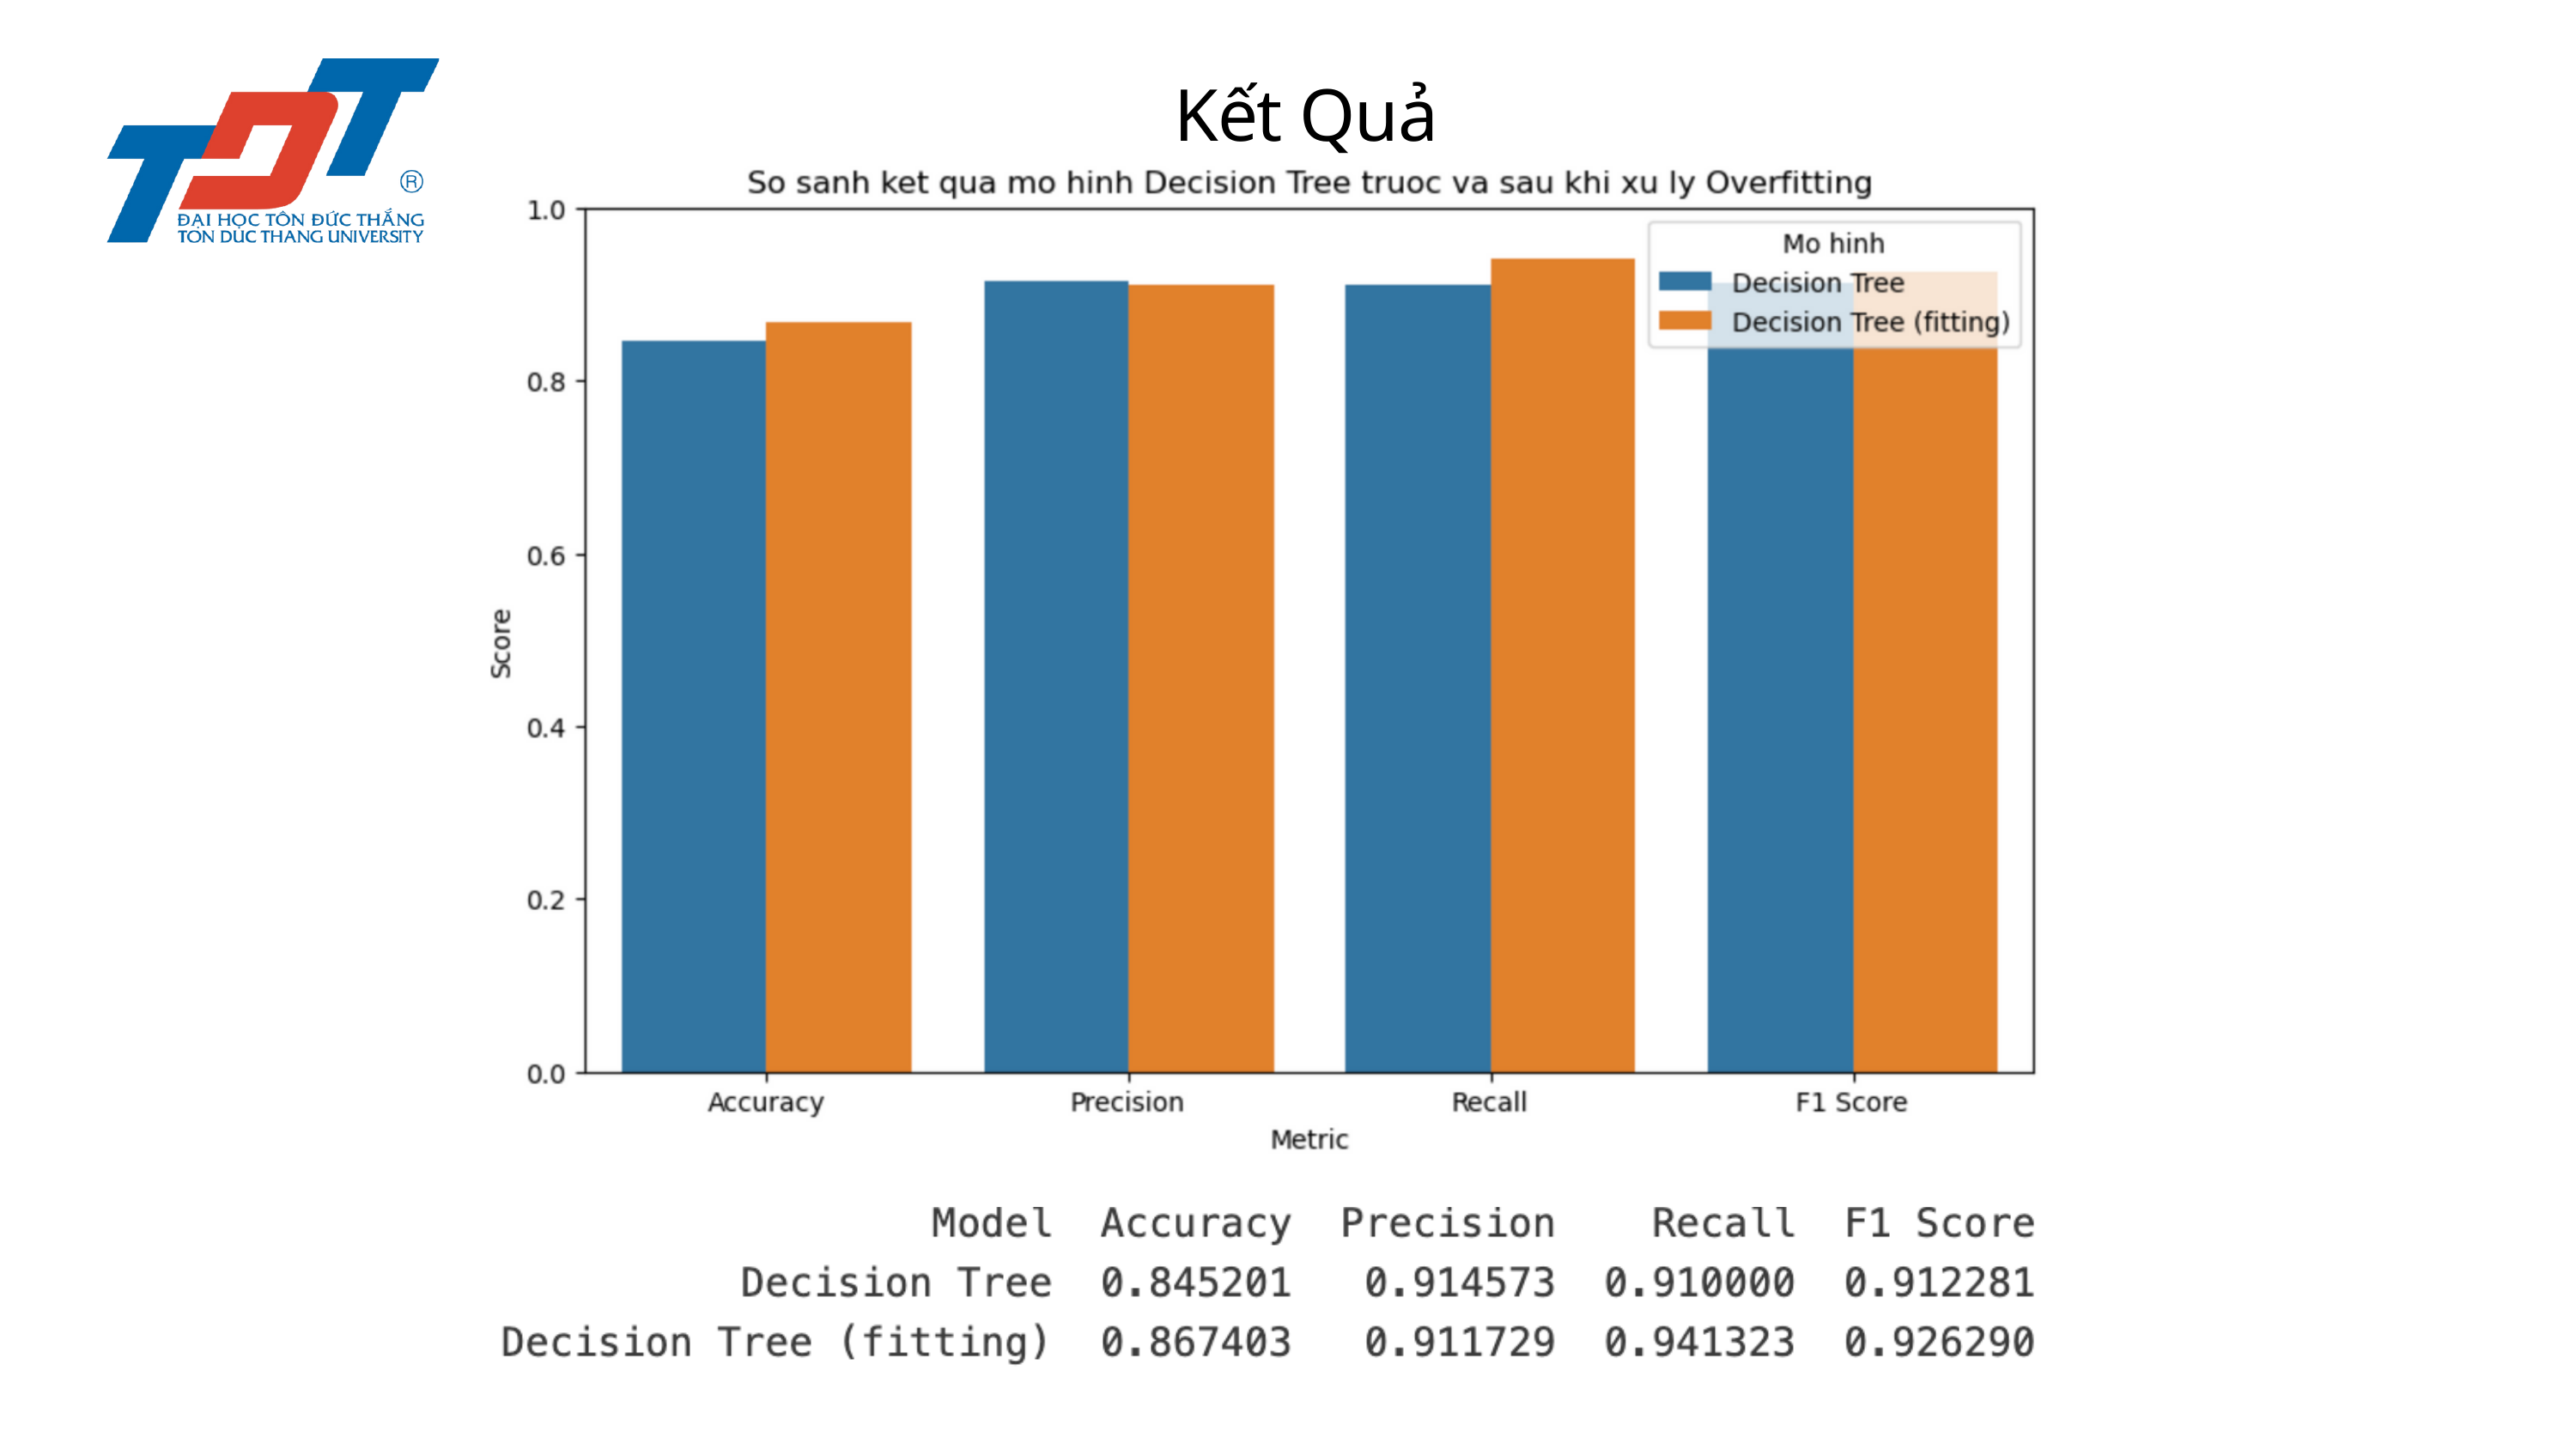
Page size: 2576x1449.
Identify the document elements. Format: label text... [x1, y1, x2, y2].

text_box [489, 150, 2087, 1207]
text_box [106, 58, 440, 243]
text_box Kết Quả [563, 27, 2050, 156]
text_box [489, 1207, 2082, 1406]
